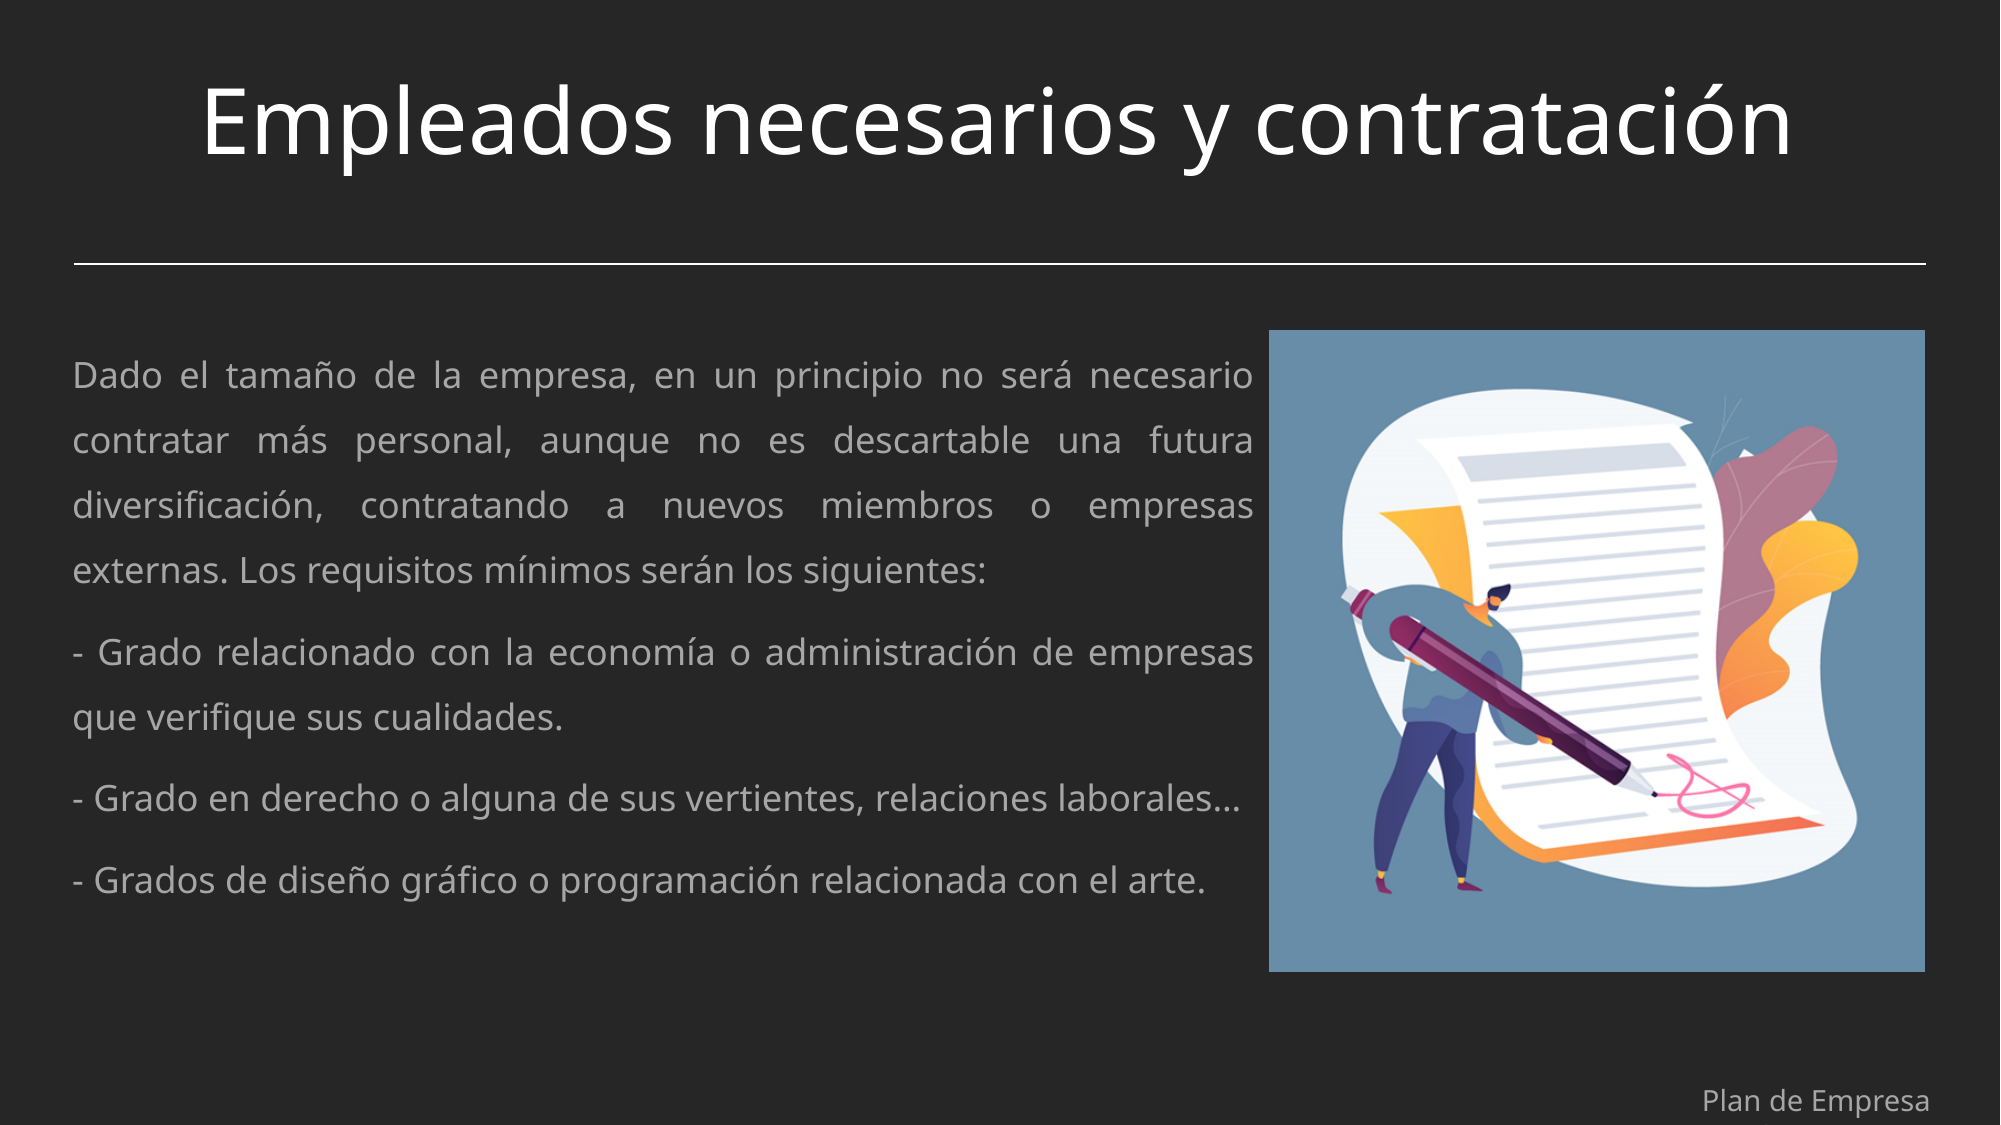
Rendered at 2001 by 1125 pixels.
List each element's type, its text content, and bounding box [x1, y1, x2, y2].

title Empleados necesarios y contratación [71, 33, 1925, 203]
text_box Plan de Empresa G1M1W7 [1633, 1074, 2000, 1125]
list Dado el tamaño de la empresa, en un principio no será necesario contratar más personal, aunque no es descartable una futura diversificación, contratando a nuevos miembros o empresas externas. Los requisitos mínimos serán los siguientes: - Grado relacionado con la economía o administración de empresas que verifique sus cualidades. - Grado en derecho o alguna de sus vertientes, relaciones laborales… - Grados de diseño gráfico o programación relacionada con el arte. [71, 331, 1269, 972]
picture [1269, 330, 1925, 972]
